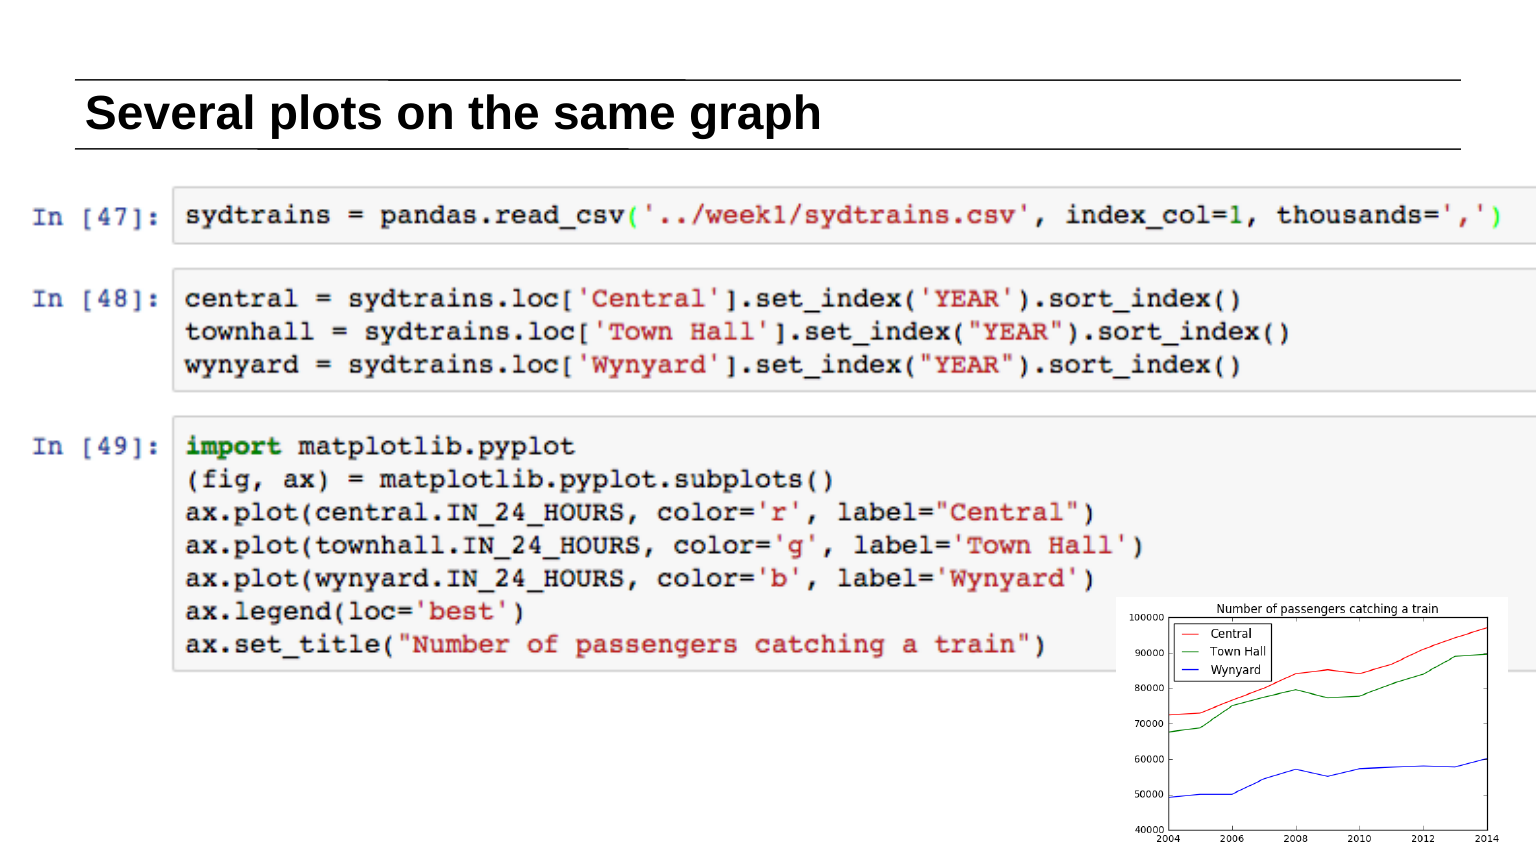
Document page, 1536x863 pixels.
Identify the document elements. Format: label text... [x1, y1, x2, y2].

picture [0, 176, 1536, 854]
title Several plots on the same graph [76, 82, 1369, 152]
